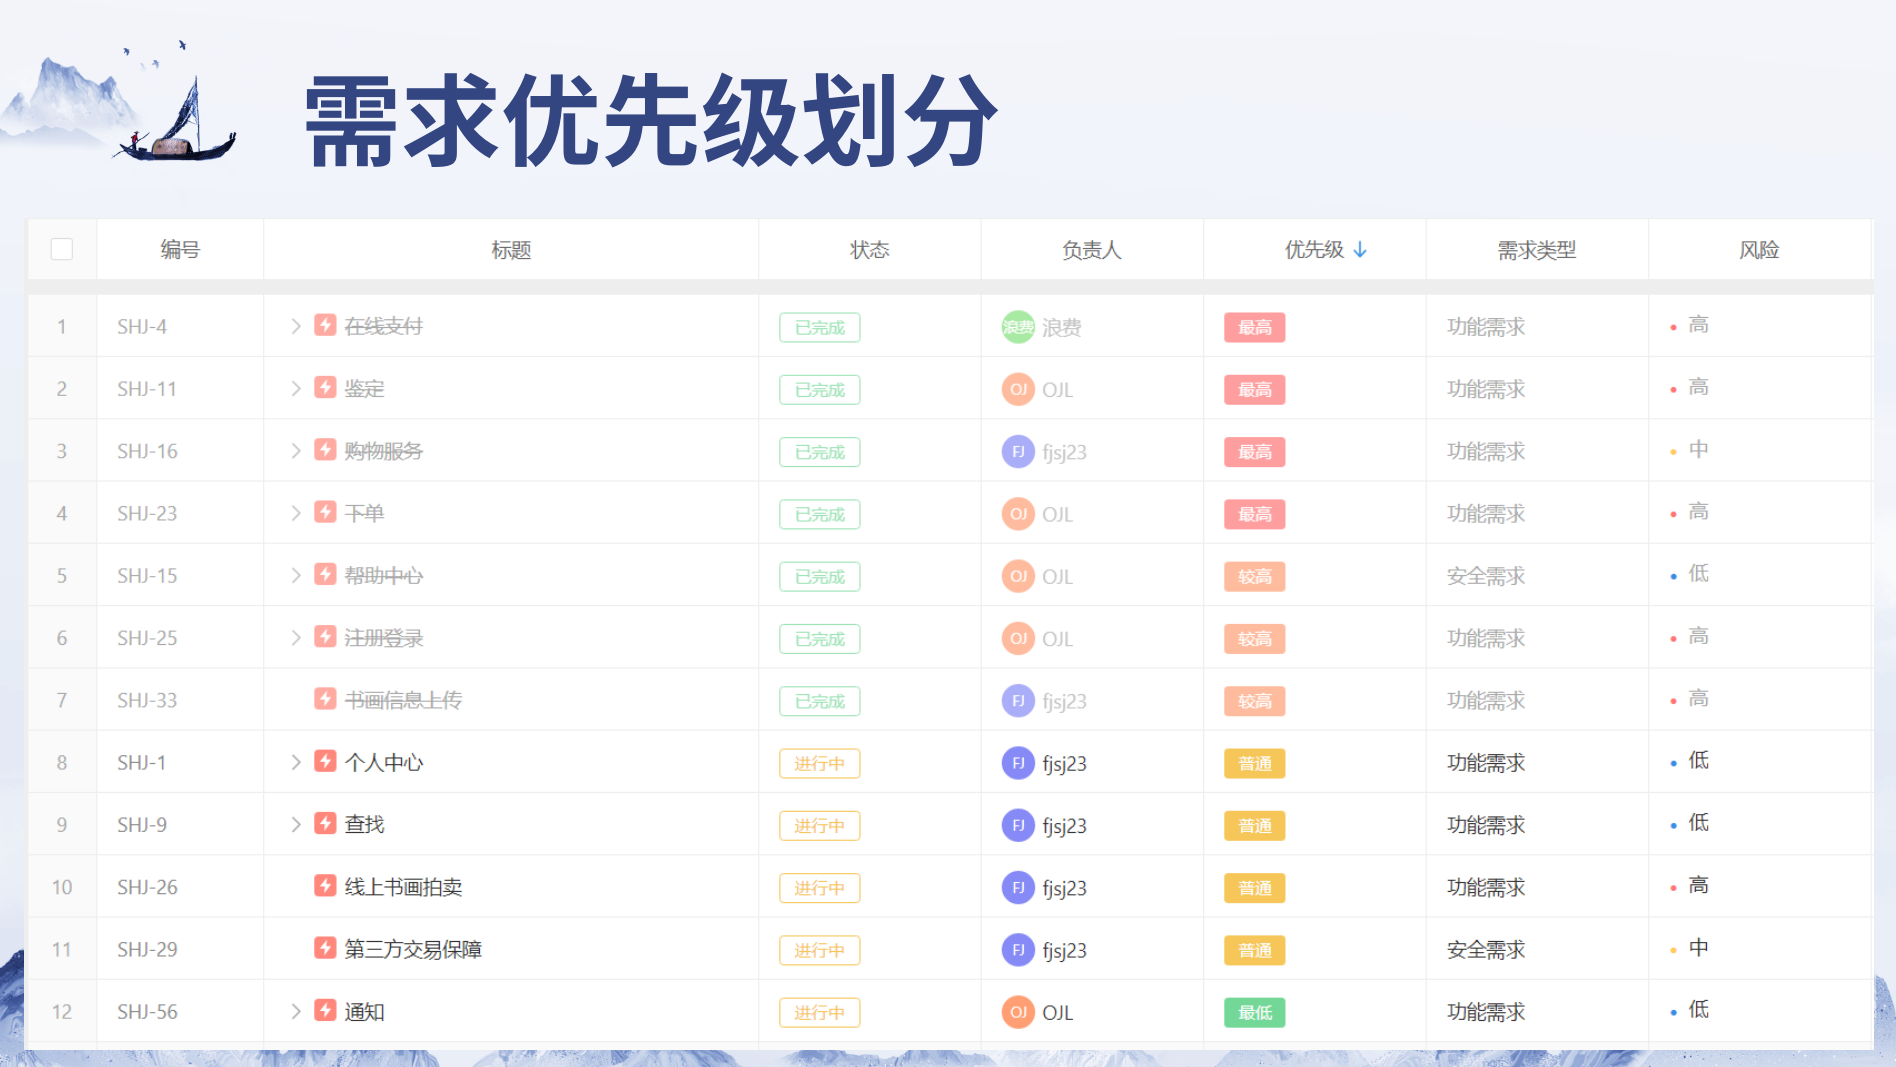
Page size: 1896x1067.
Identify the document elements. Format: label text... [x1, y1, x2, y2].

text_box 需求优先级划分 [280, 28, 1201, 190]
picture [0, 0, 1896, 1067]
